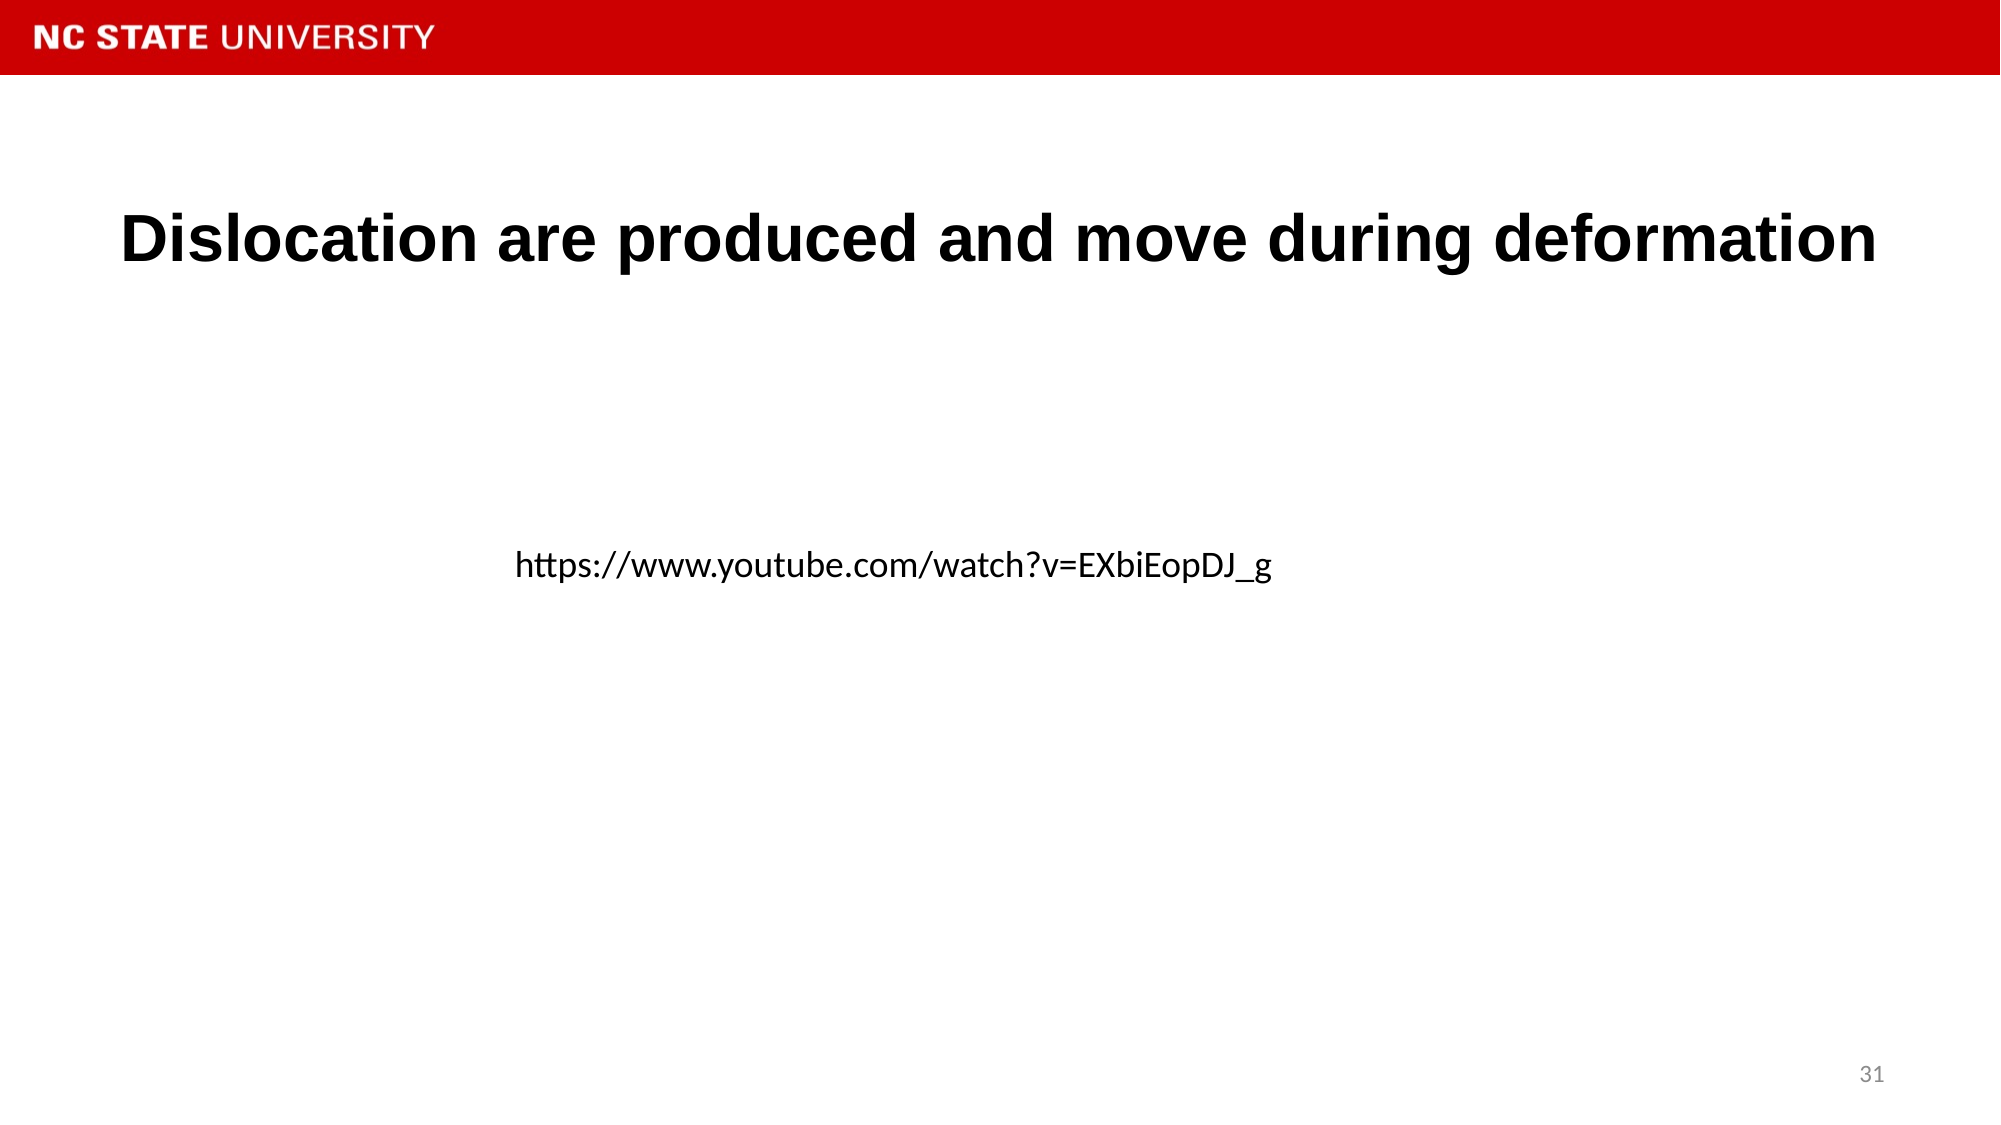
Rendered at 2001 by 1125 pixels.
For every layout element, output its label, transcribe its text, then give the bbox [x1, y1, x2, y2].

title Dislocation are produced and move during deformation [99, 147, 1900, 323]
slide_number 31 [1433, 1042, 1900, 1103]
text_box https://www.youtube.com/watch?v=EXbiEopDJ_g [500, 532, 1500, 593]
picture [0, 0, 2000, 75]
